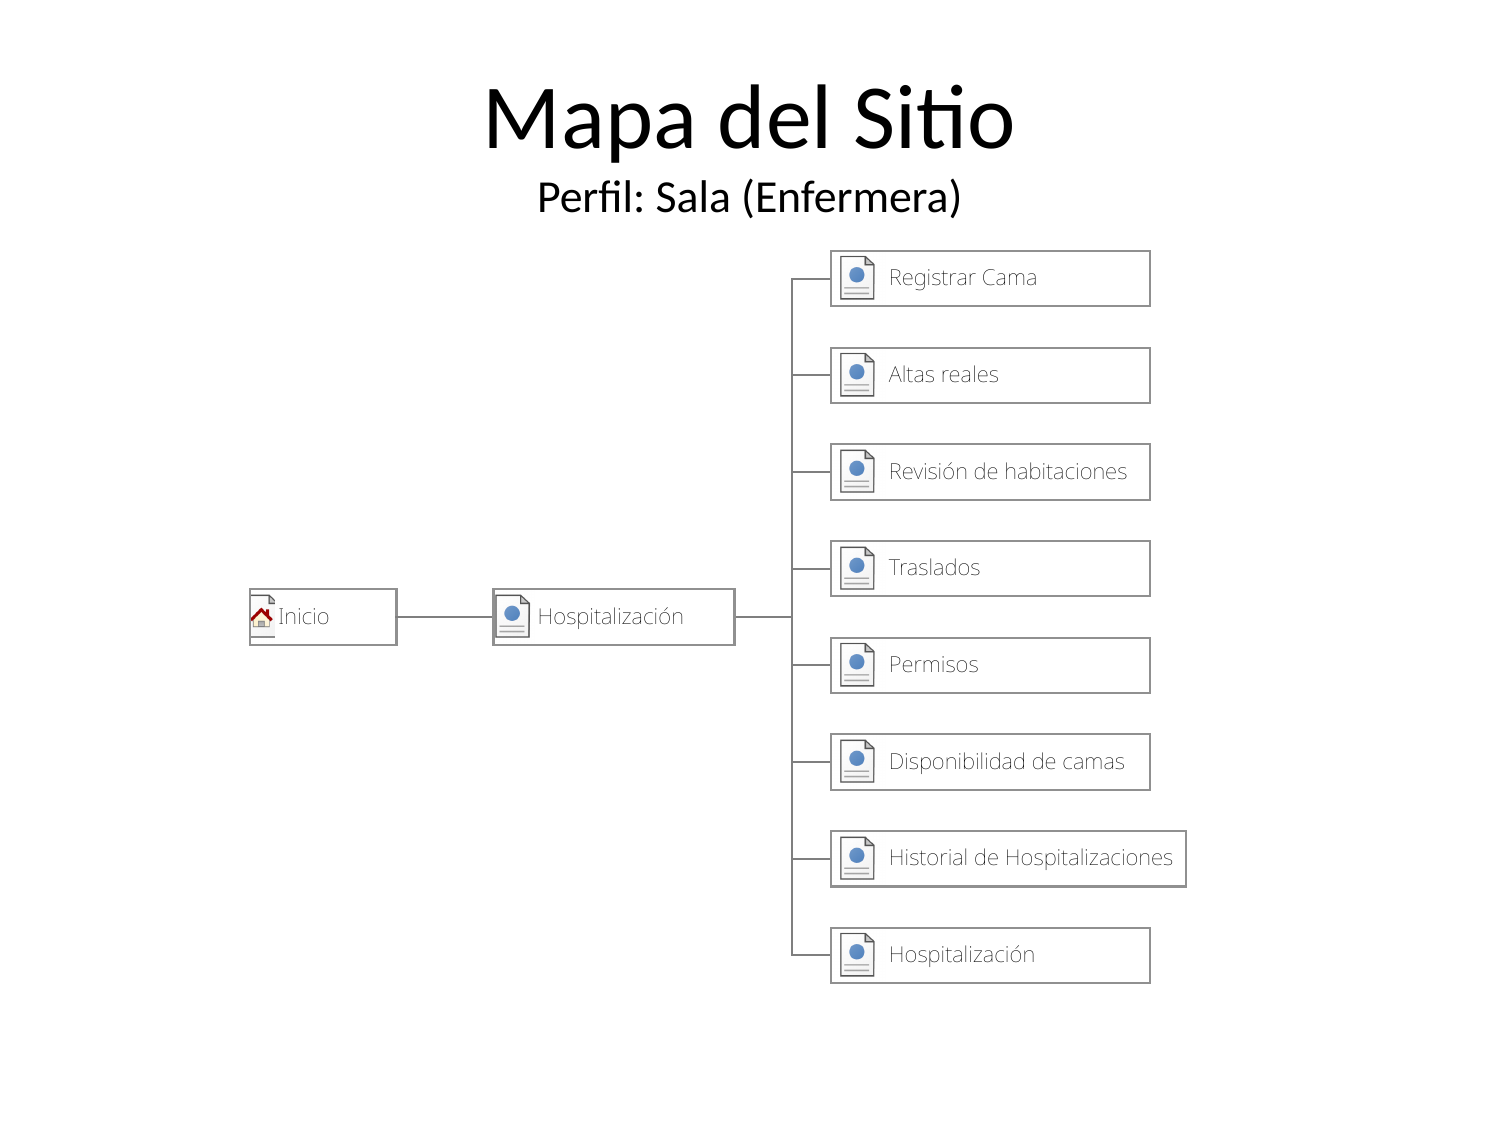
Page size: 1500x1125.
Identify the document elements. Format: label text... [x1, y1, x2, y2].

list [241, 231, 1240, 1025]
title Mapa del Sitio Perfil: Sala (Enfermera) [75, 45, 1425, 233]
